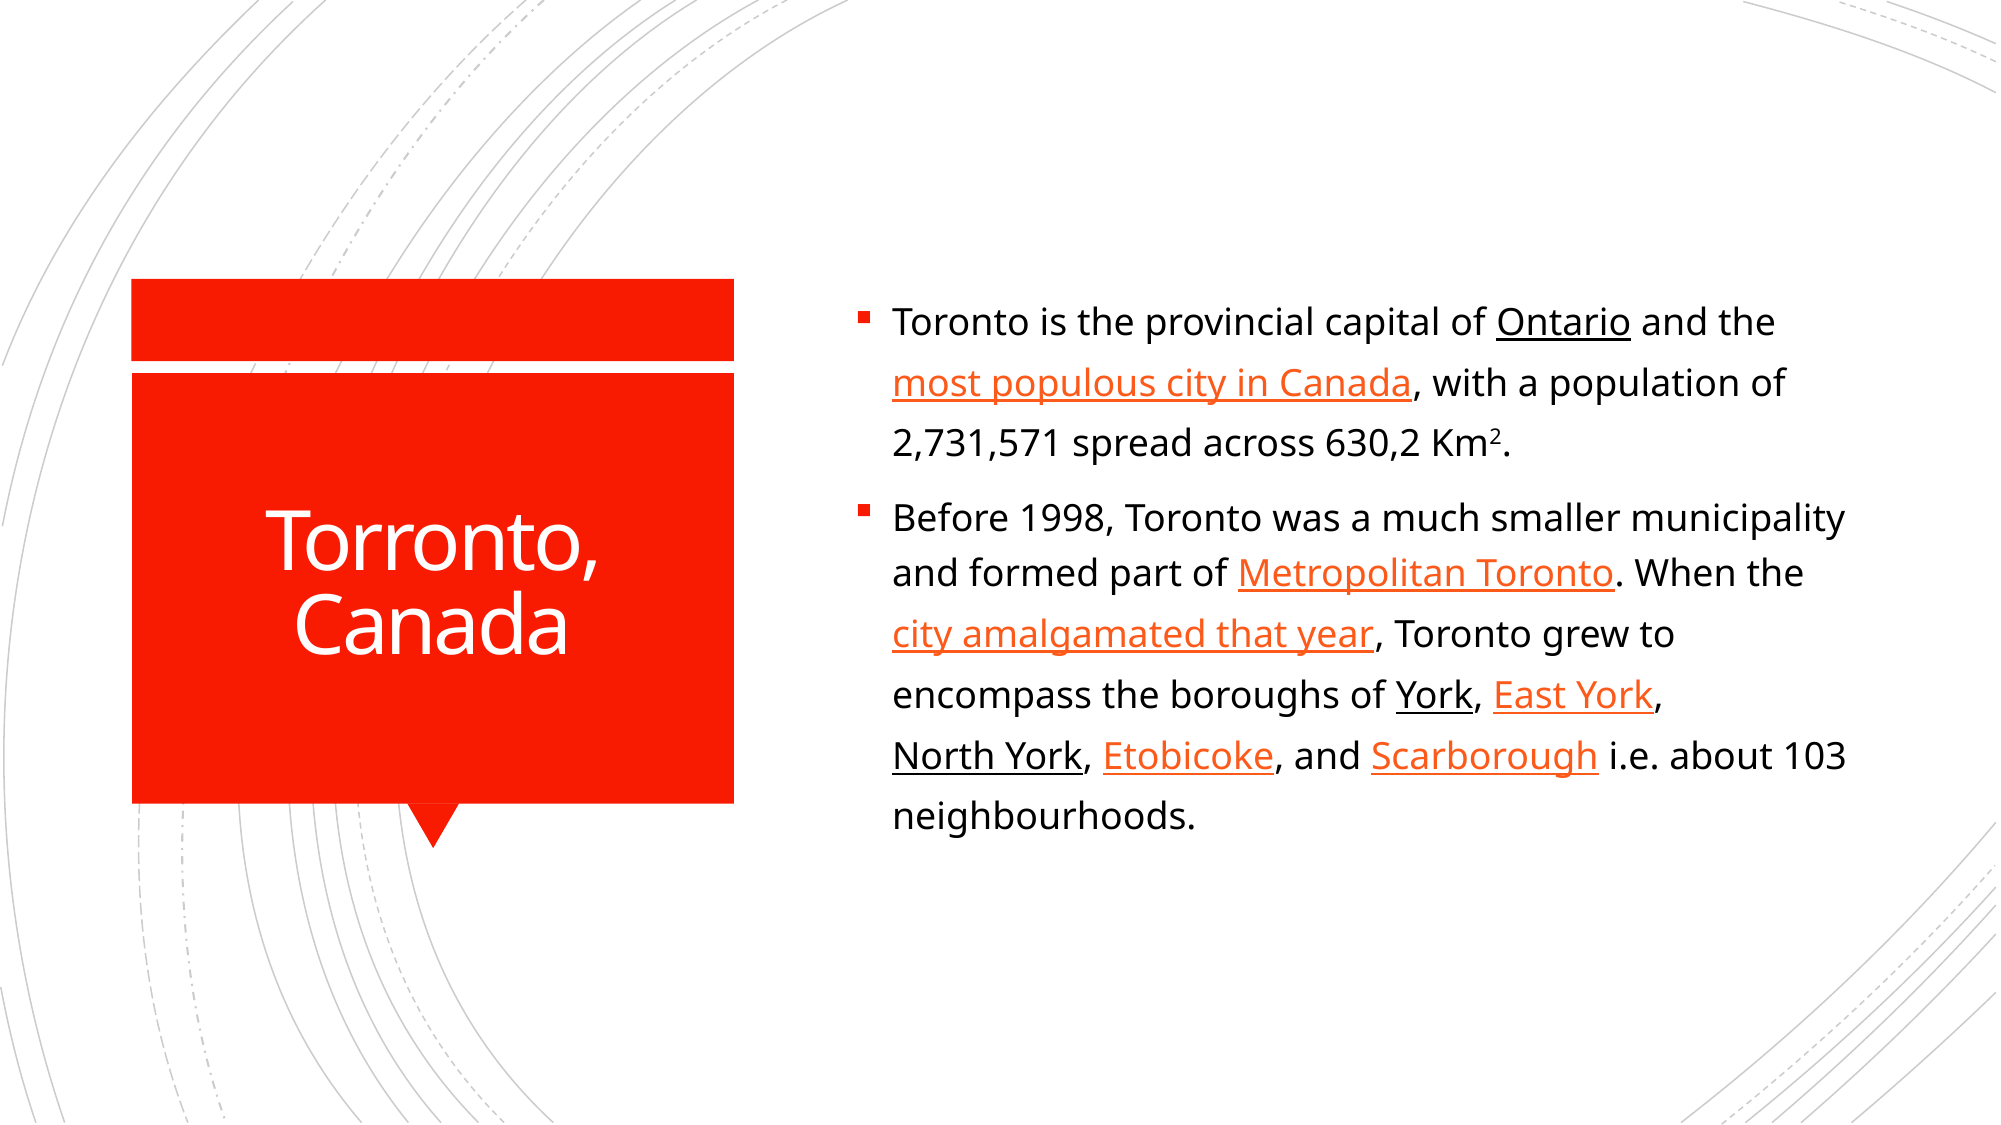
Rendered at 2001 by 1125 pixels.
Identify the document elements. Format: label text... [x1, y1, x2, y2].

list Toronto is the provincial capital of Ontario and the most populous city in Canada, with a population of 2,731,571 spread across 630,2 Km2. Before 1998, Toronto was a much smaller municipality and formed part of Metropolitan Toronto. When the city amalgamated that year, Toronto grew to encompass the boroughs of York, East York, North York, Etobicoke, and Scarborough i.e. about 103 neighbourhoods. [839, 131, 1871, 993]
title Torronto, Canada [145, 385, 720, 789]
